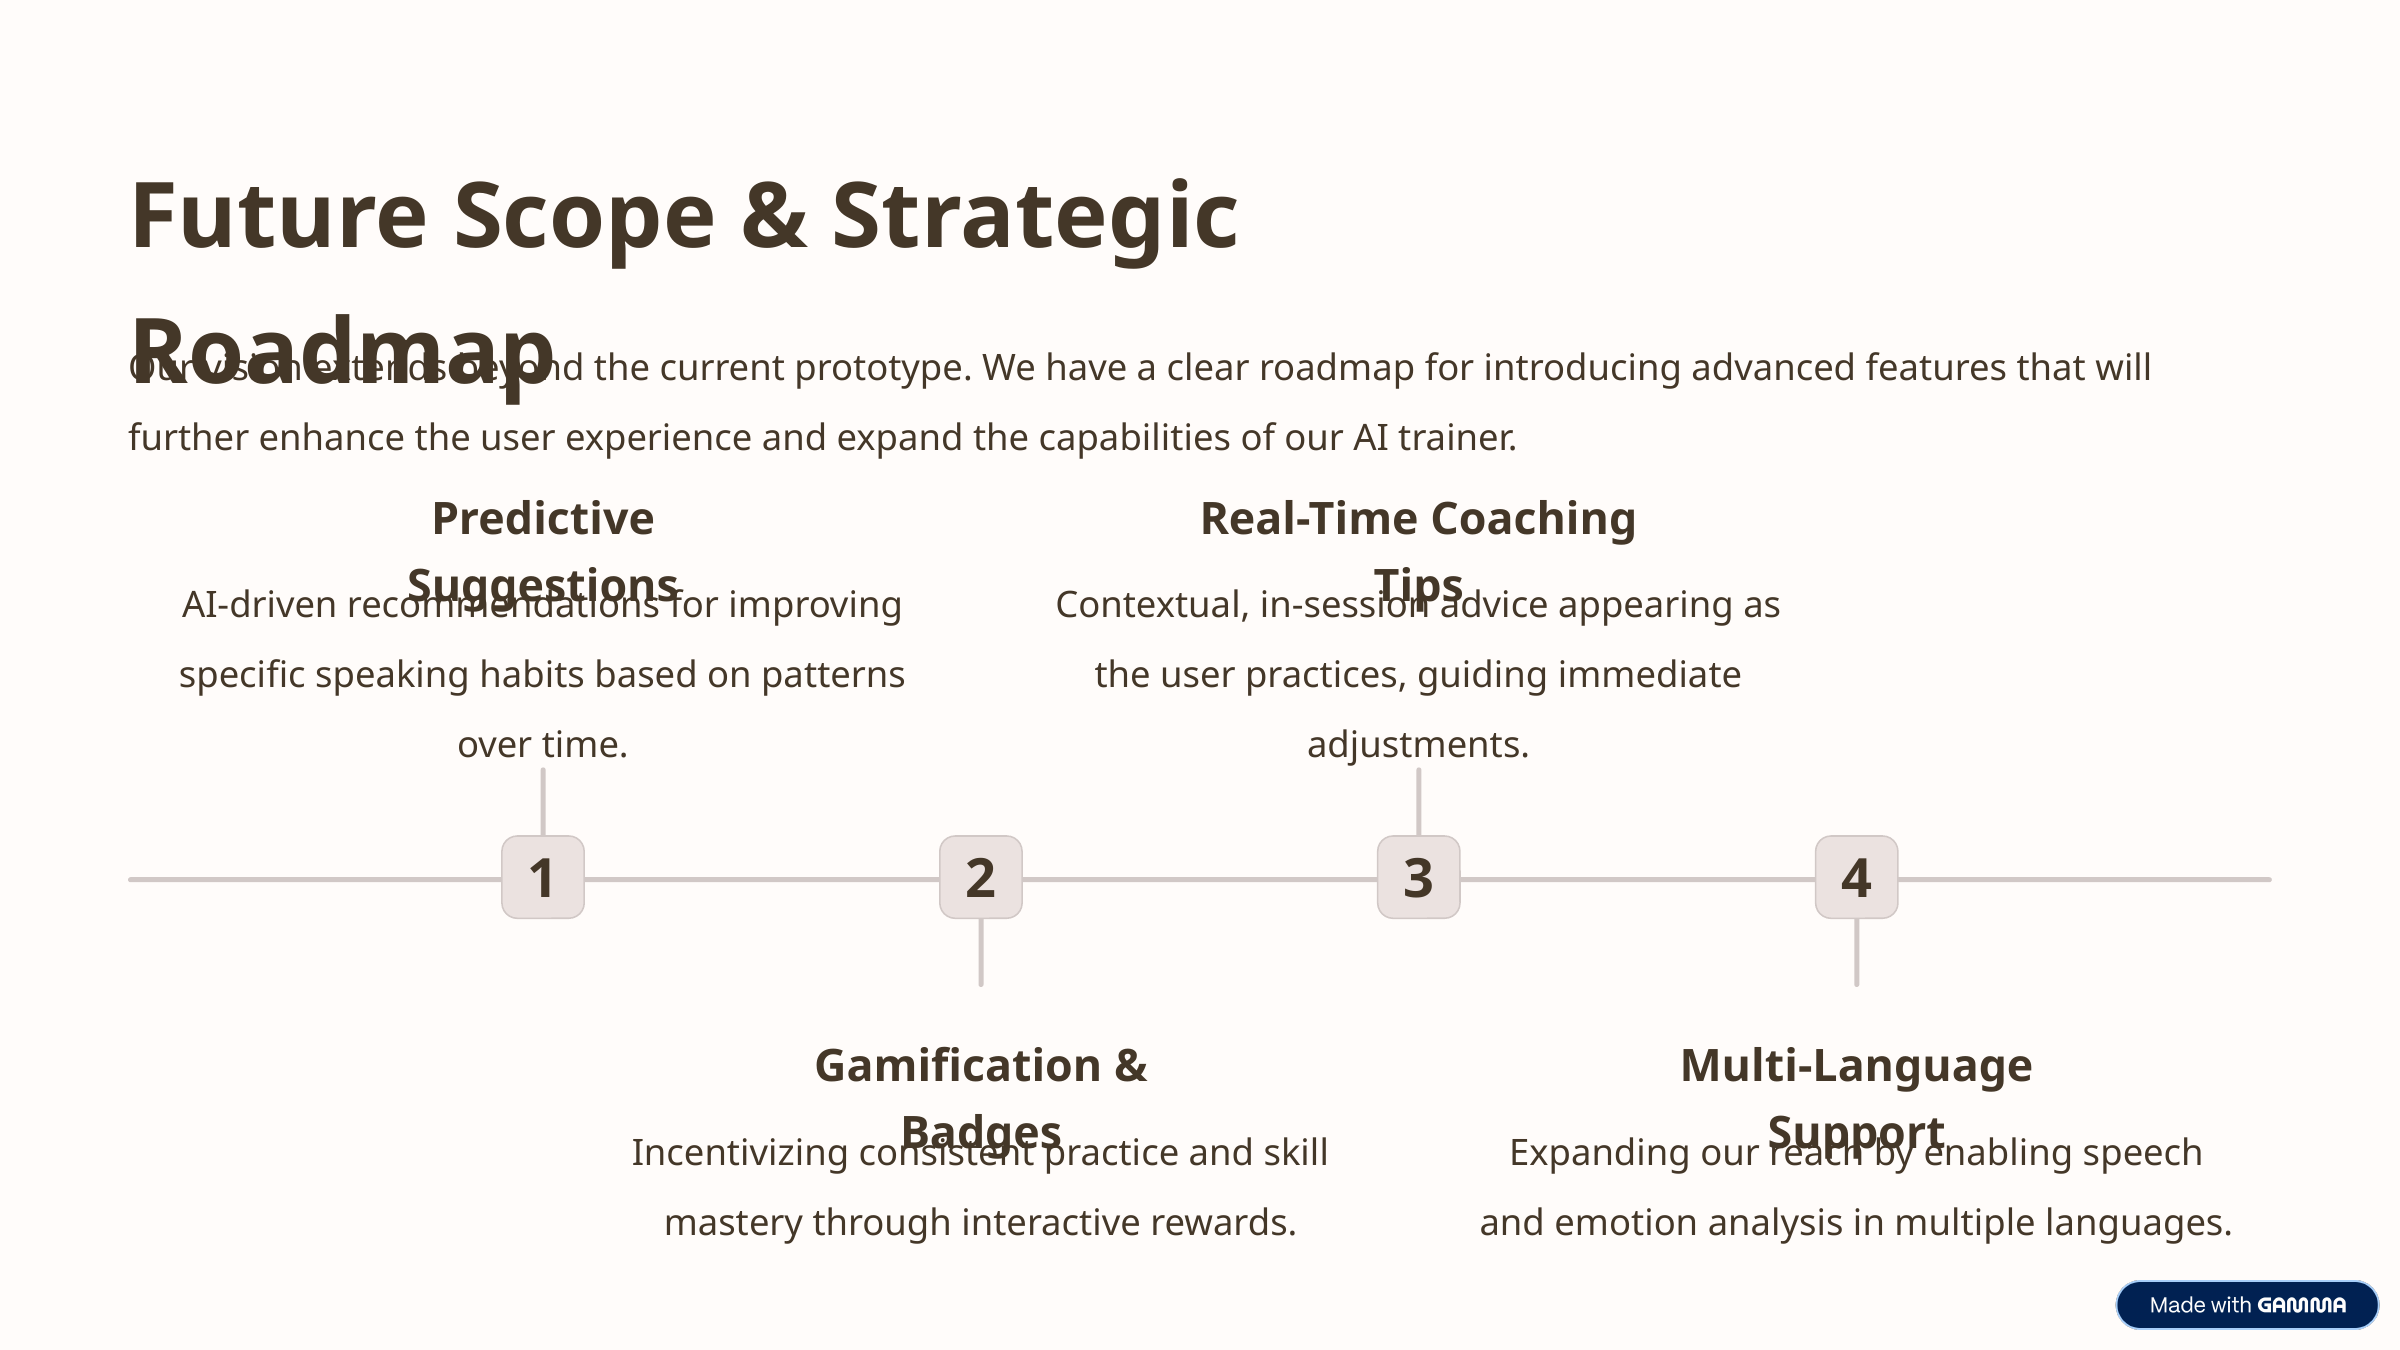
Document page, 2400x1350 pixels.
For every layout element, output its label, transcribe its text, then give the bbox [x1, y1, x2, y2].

text_box [1377, 835, 1461, 919]
text_box Incentivizing consistent practice and skill mastery through interactive rewards. [602, 1102, 1360, 1220]
text_box [585, 877, 939, 883]
text_box [978, 919, 984, 987]
text_box Future Scope & Strategic Roadmap [128, 130, 1470, 245]
text_box Our vision extends beyond the current prototype. We have a clear roadmap for introducing advanced features that will further enhance the user experience and expand the capabilities of our AI trainer. [128, 317, 2272, 435]
text_box [501, 835, 585, 919]
text_box [939, 835, 1023, 919]
text_box 4 [1829, 842, 1885, 912]
picture [2106, 1271, 2389, 1339]
text_box Multi-Language Support [1616, 1023, 2098, 1081]
text_box Gamification & Badges [752, 1023, 1210, 1081]
text_box [1460, 877, 1815, 883]
text_box AI-driven recommendations for improving specific speaking habits based on patterns over time. [164, 555, 922, 731]
text_box Predictive Suggestions [314, 475, 772, 534]
text_box 3 [1391, 842, 1447, 912]
text_box 1 [515, 842, 571, 912]
text_box Real-Time Coaching Tips [1176, 475, 1662, 534]
text_box [1023, 877, 1377, 883]
text_box [128, 877, 501, 883]
text_box [540, 767, 546, 835]
text_box [1416, 767, 1422, 835]
text_box Contextual, in-session advice appearing as the user practices, guiding immediate adjustments. [1040, 555, 1798, 731]
text_box Expanding our reach by enabling speech and emotion analysis in multiple languages. [1478, 1102, 2236, 1220]
text_box [1854, 919, 1860, 987]
text_box [1898, 877, 2272, 883]
text_box 2 [953, 842, 1009, 912]
text_box [1815, 835, 1898, 919]
